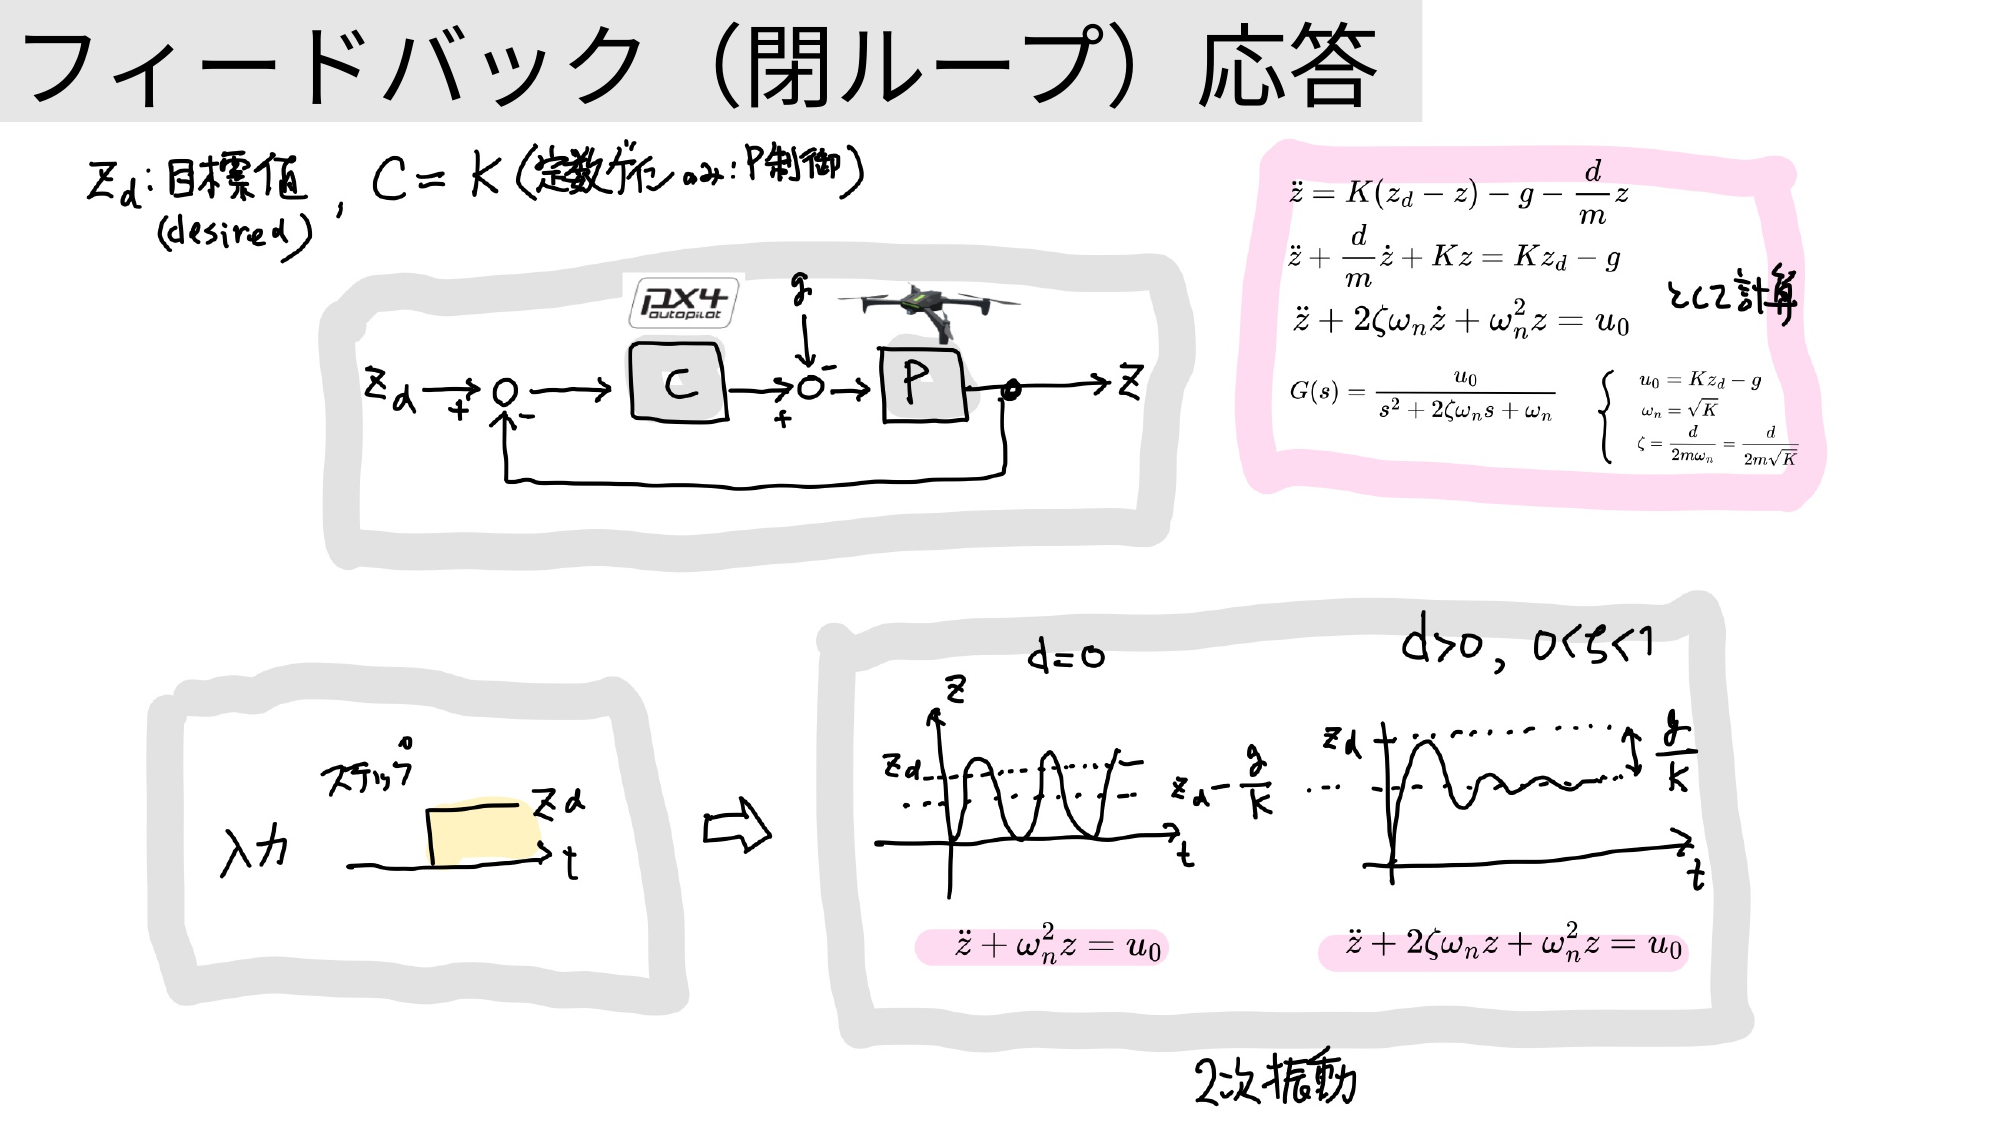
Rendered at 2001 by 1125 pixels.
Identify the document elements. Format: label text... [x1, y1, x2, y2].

title フィードバック（閉ループ）応答 [0, 0, 1423, 122]
picture [0, 122, 1831, 1125]
